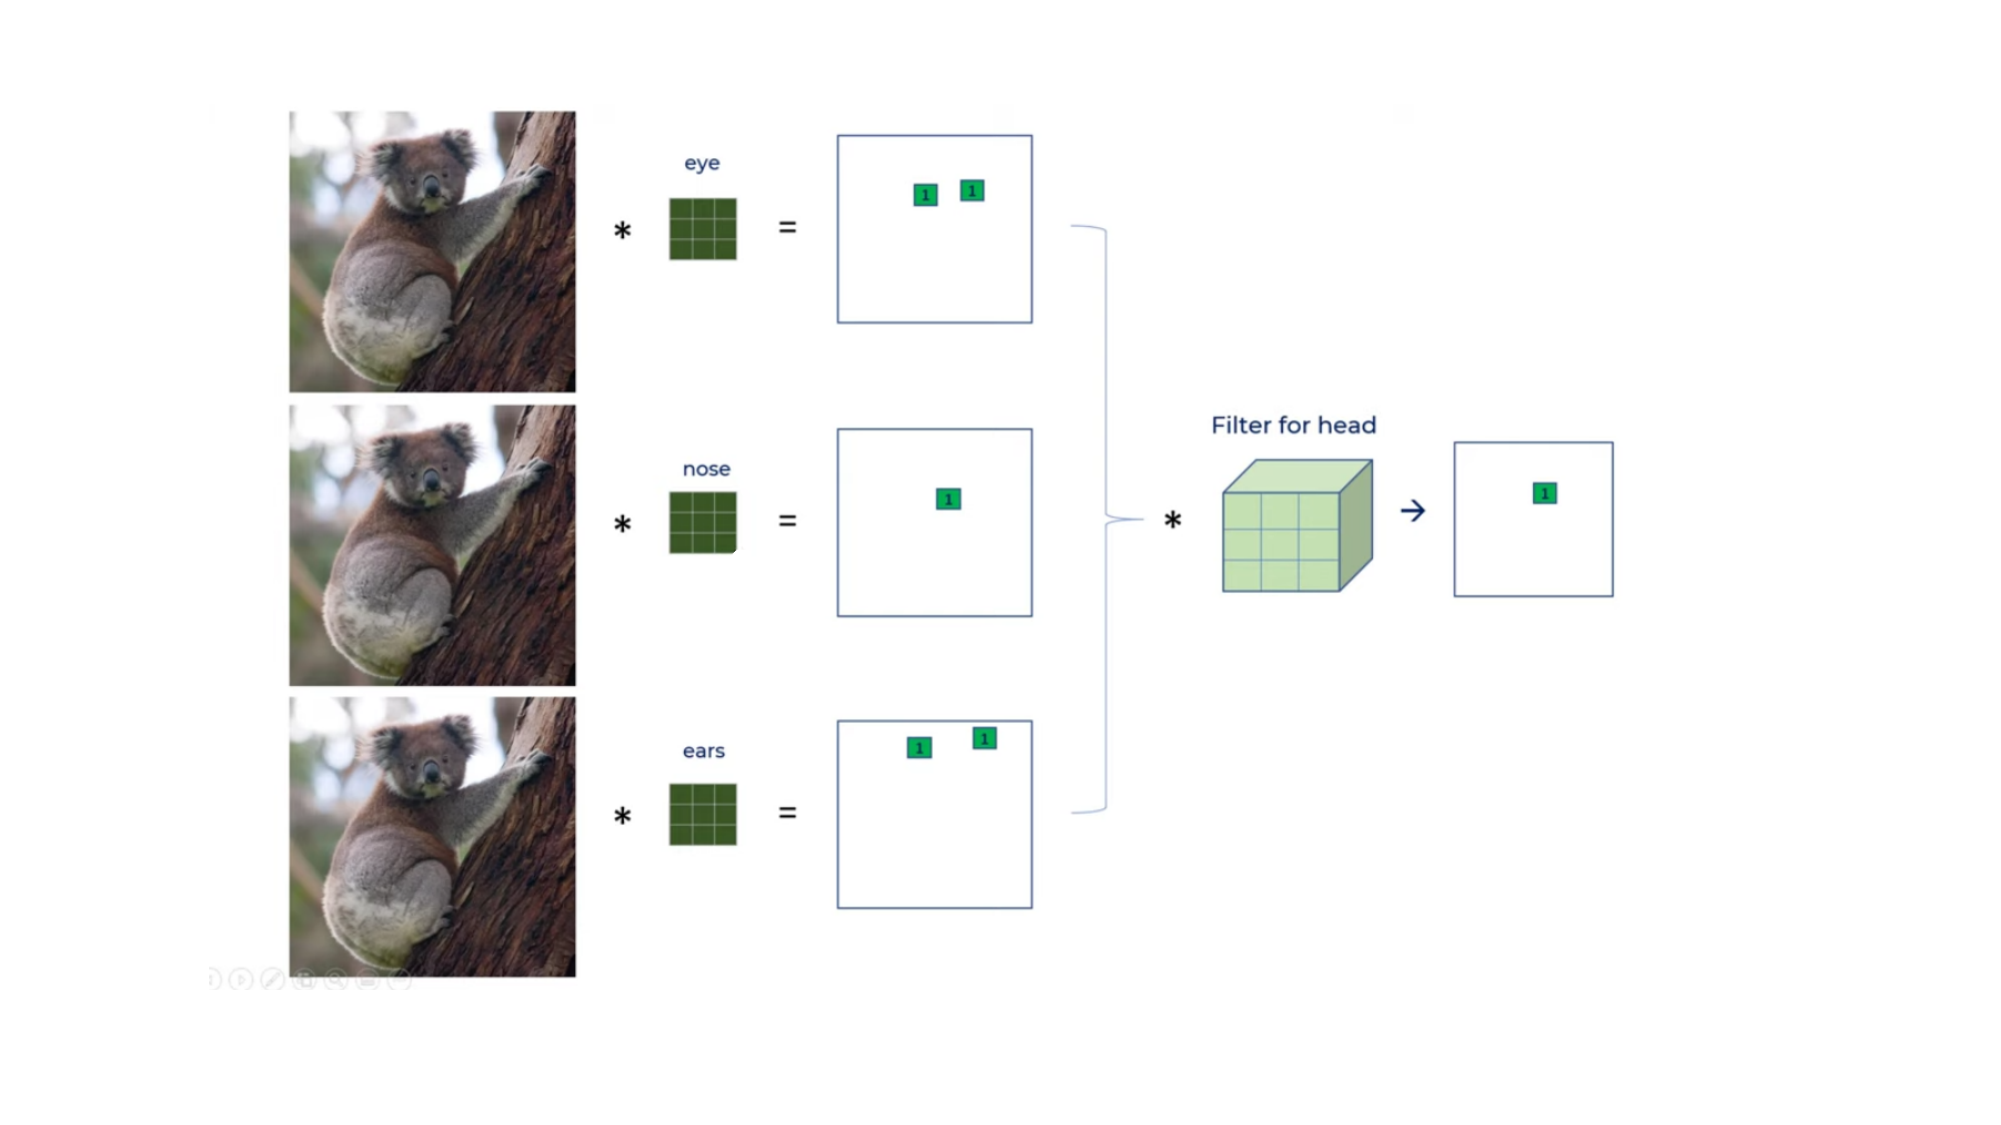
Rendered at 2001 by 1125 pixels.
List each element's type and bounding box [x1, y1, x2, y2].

picture [209, 104, 1695, 990]
